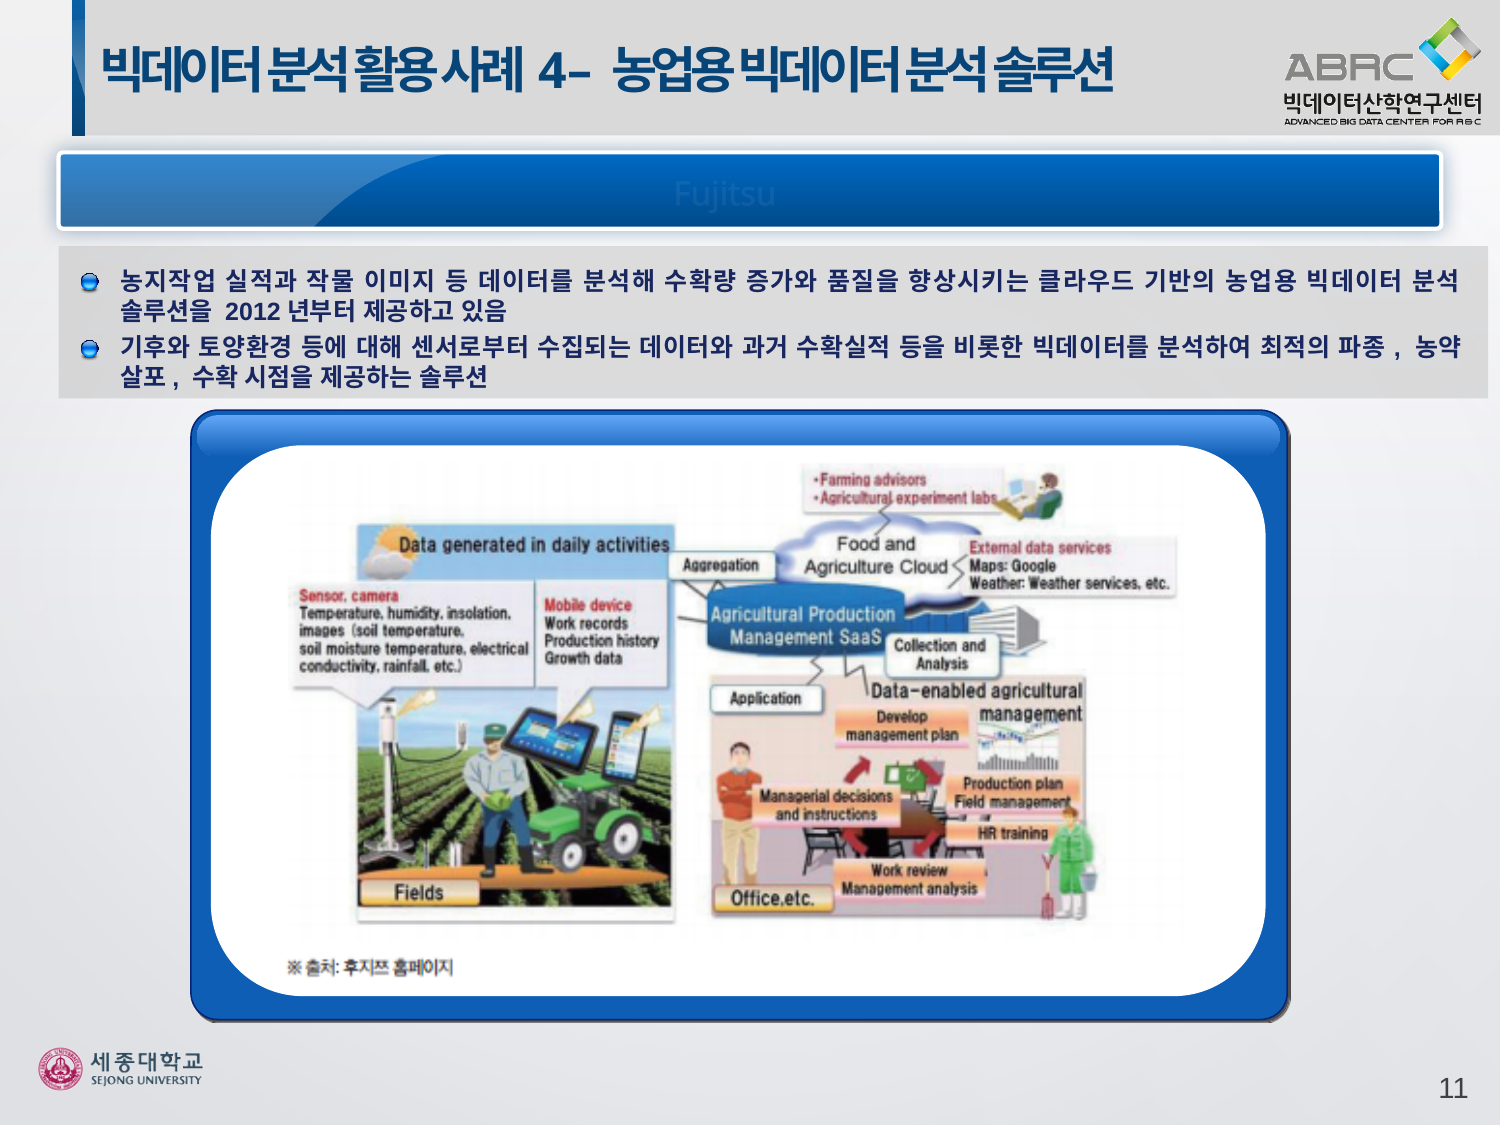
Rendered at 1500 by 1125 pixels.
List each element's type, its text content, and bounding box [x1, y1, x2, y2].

list 빅데이터 분석 활용 사례4 – 농업용 빅데이터 분석 솔루션 [84, 27, 1439, 111]
text_box 농지작업 실적과 작물 이미지 등 데이터를 분석해 수확량 증가와 품질을 향상시키는 클라우드 기반의 농업용 빅데이터 분석 솔루션을 2012년부터 제공하고 있음 기후와 토양환경 등에 대해 센서로부터 수집되는 데이터와 과거 수확실적 등을 비롯한 빅데이터를 분석하여 최적의 파종, 농약 살포, 수확 시점을 제공하는 솔루션 [105, 257, 1477, 399]
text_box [187, 409, 1290, 1020]
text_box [58, 152, 1442, 230]
picture [0, 0, 1500, 1125]
text_box [56, 244, 1490, 400]
